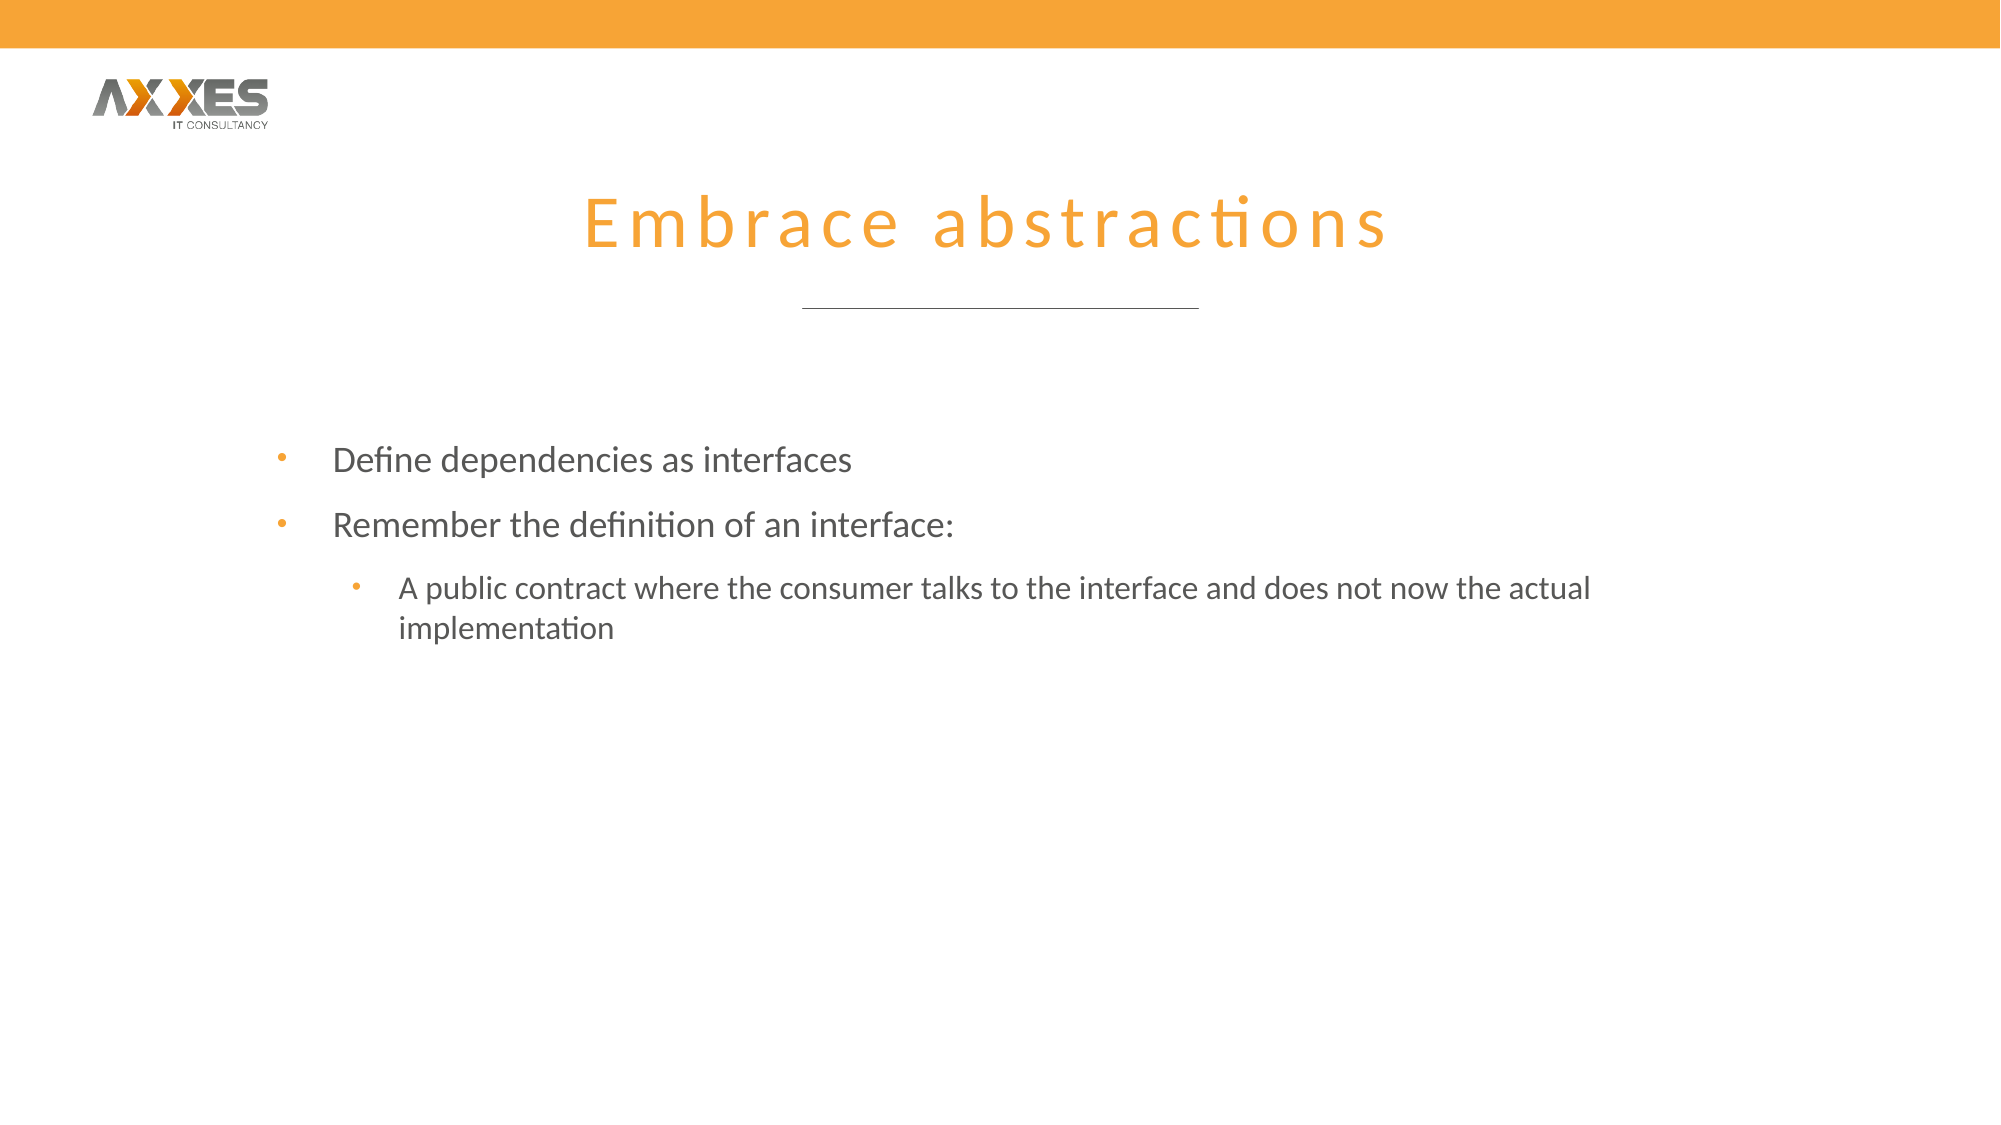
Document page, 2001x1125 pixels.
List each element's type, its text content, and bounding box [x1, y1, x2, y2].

list Define dependencies as interfaces Remember the definition of an interface: A public contract where the consumer talks to the interface and does not now the actual implementation​ [261, 427, 1710, 988]
picture [92, 79, 268, 129]
title Embrace abstractions [267, 159, 1705, 276]
